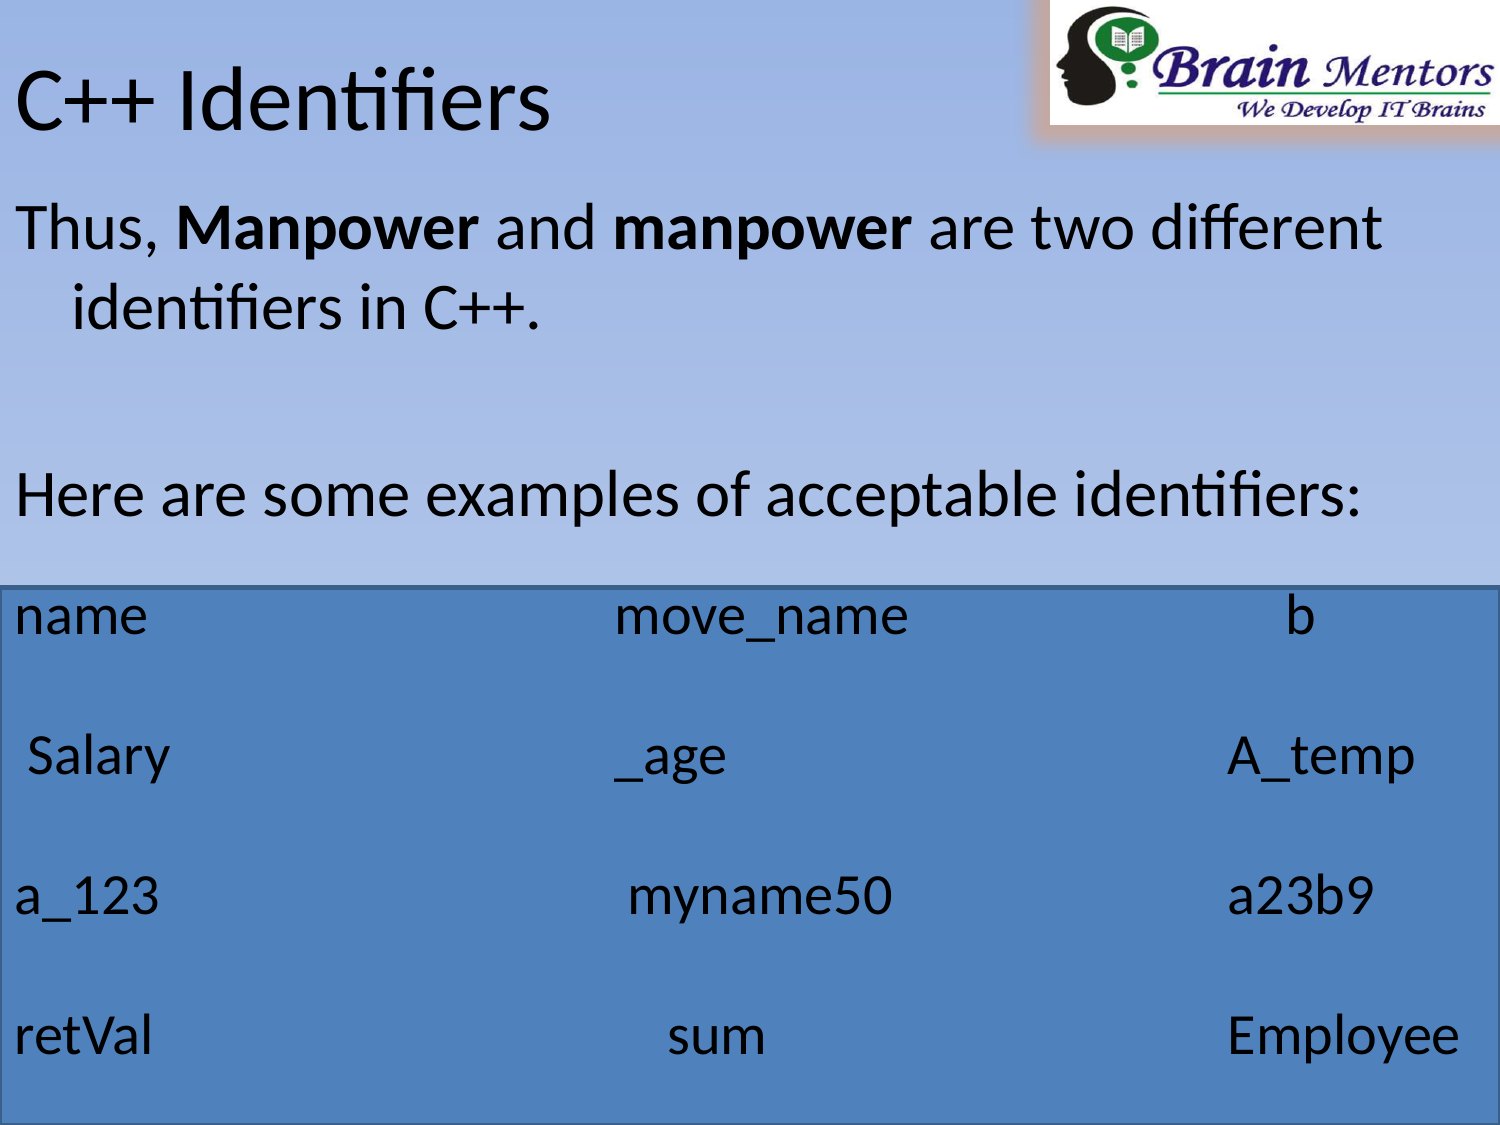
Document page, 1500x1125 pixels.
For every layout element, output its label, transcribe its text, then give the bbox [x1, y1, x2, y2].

title C++ Identifiers [0, 0, 1350, 174]
list Thus, Manpower and manpower are two different identifiers in C++. Here are some examples of acceptable identifiers: [0, 174, 1500, 585]
text_box name move_name b Salary _age A_temp a_123 myname50 a23b9 retVal sum Employee [0, 585, 1500, 1125]
picture [1049, 0, 1500, 126]
